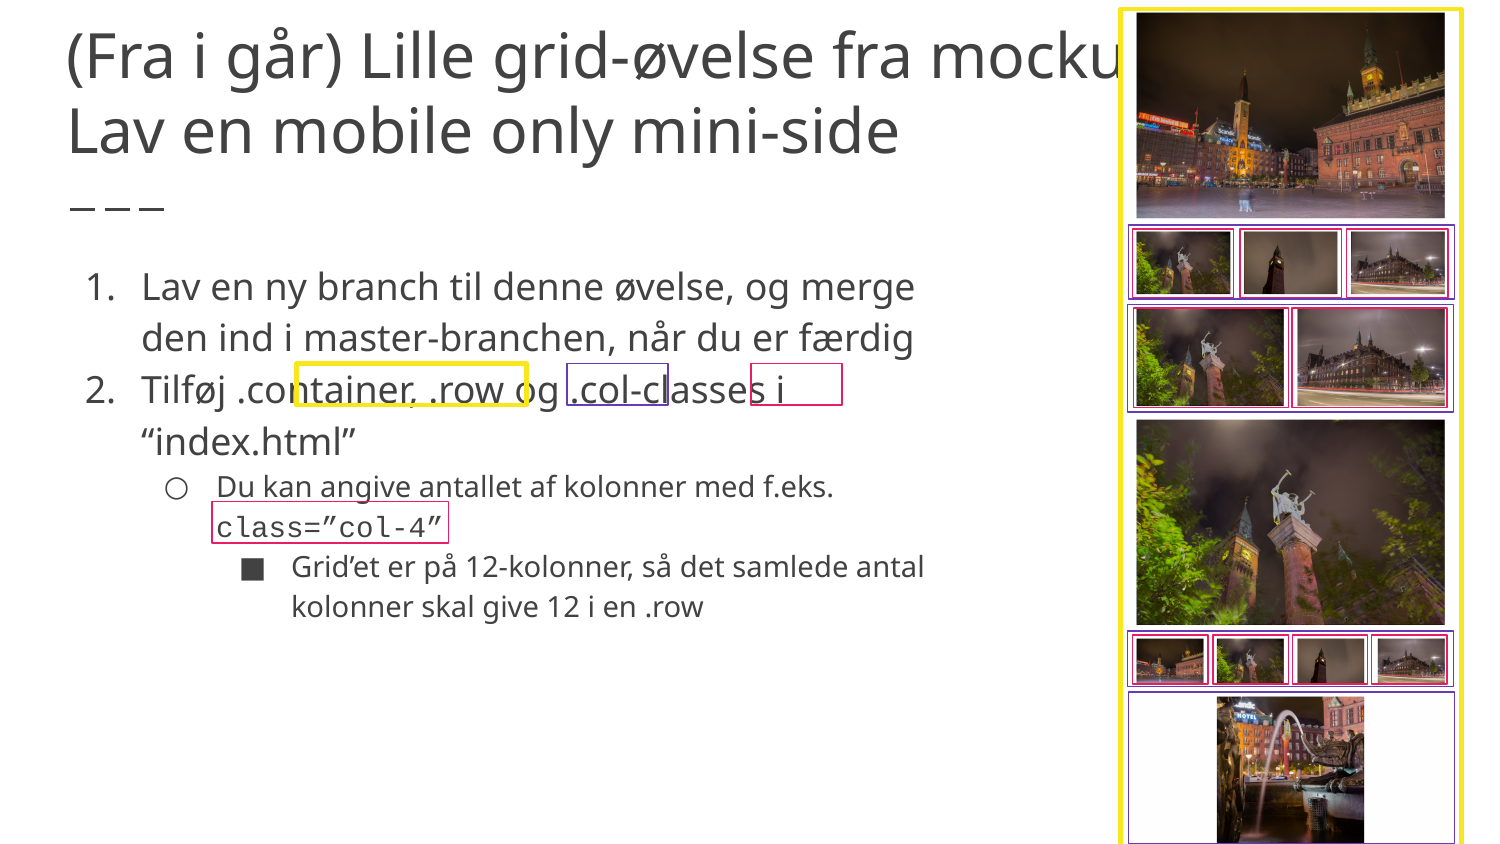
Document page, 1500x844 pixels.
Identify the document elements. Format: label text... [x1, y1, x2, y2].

text_box [211, 501, 449, 543]
text_box [566, 363, 669, 406]
text_box [6, 21, 527, 87]
text_box [296, 363, 527, 406]
picture [1118, 0, 1463, 844]
text_box [750, 363, 842, 406]
list Lav en ny branch til denne øvelse, og merge den ind i master-branchen, når du er færdig Tilføj .container, .row og .col-classes i “index.html” Du kan angive antallet af kolonner med f.eks. class=”col-4” Grid’et er på 12-kolonner, så det samlede antal kolonner skal give 12 i en .row [51, 240, 1113, 750]
title (Fra i går) Lille grid-øvelse fra mockup til grid: Lav en mobile only mini-side [51, 61, 1113, 182]
